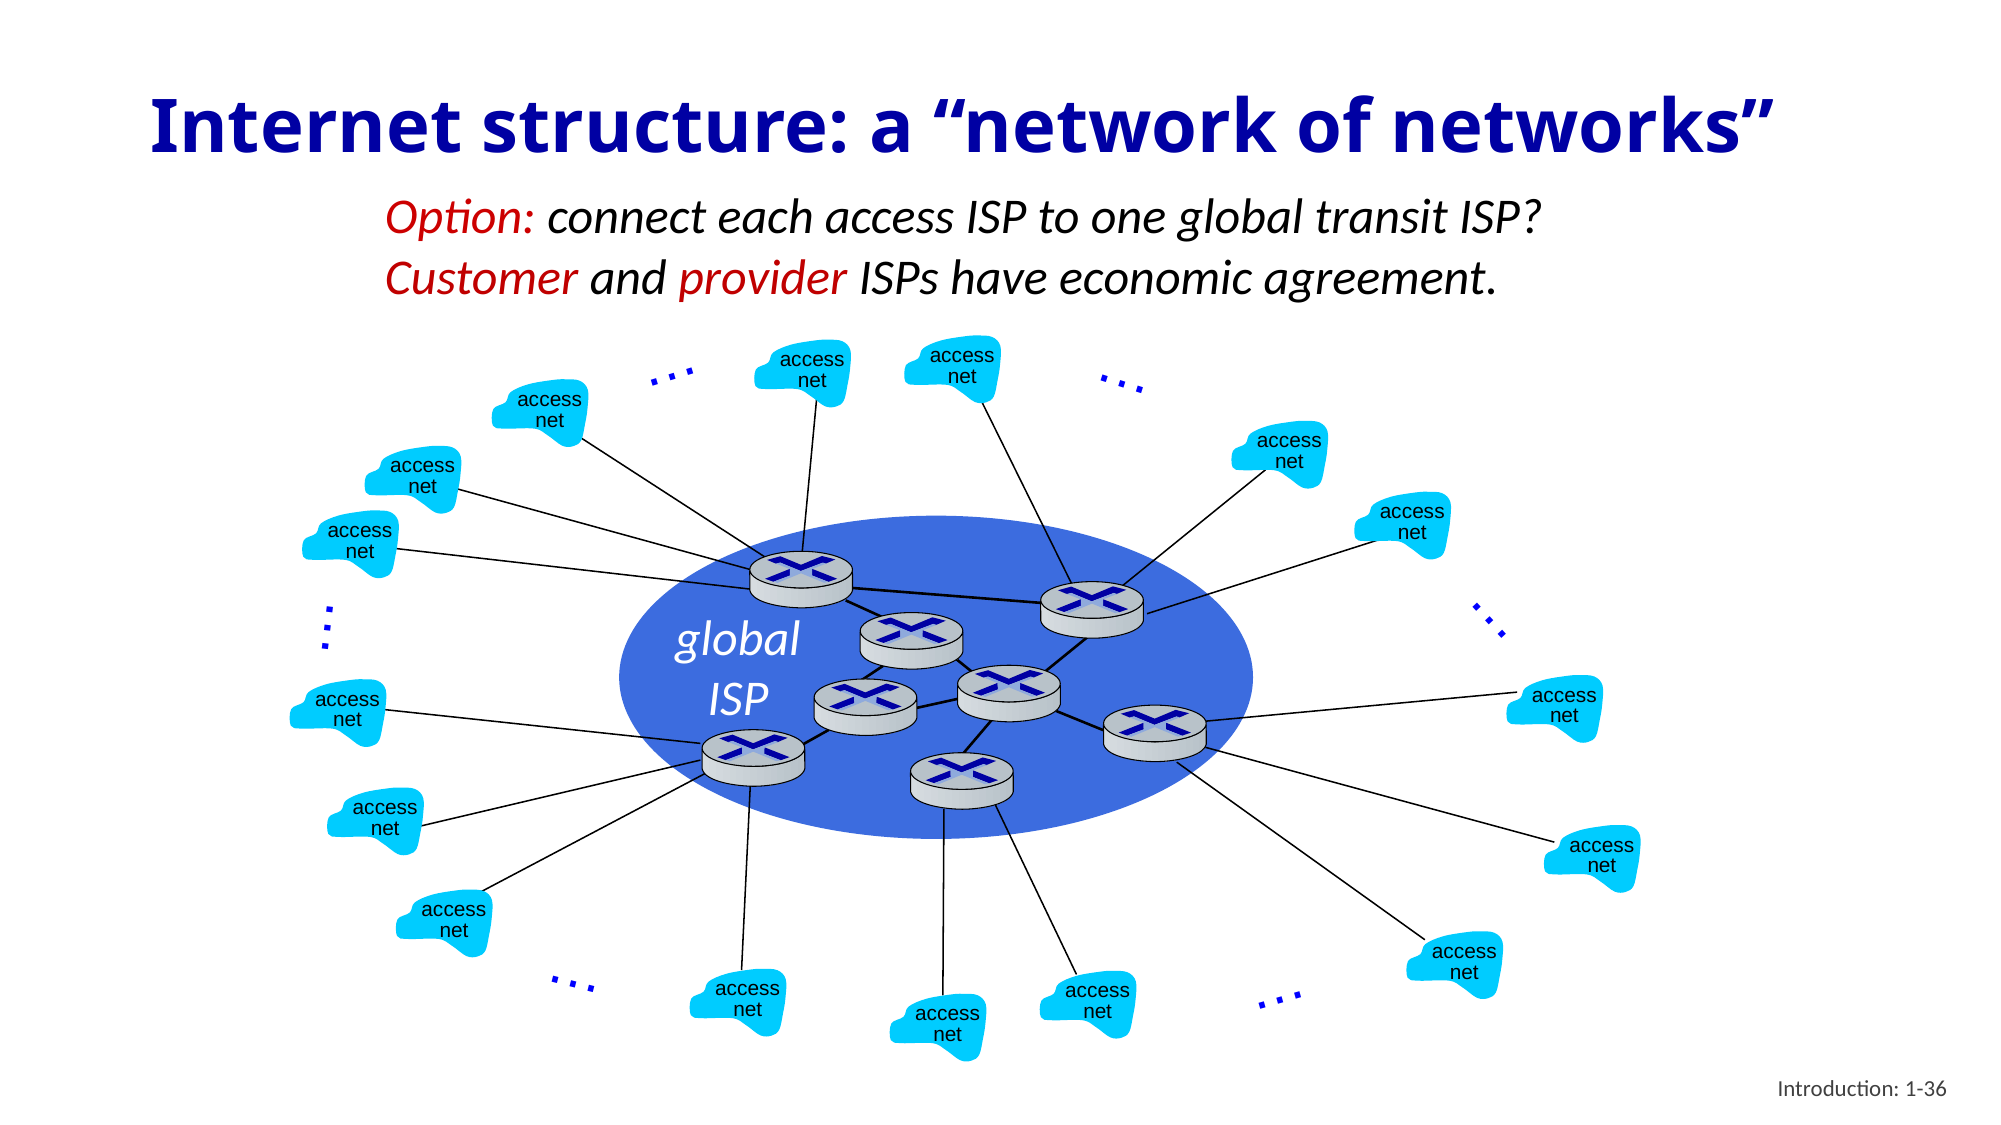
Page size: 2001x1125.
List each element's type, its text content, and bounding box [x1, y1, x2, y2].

text_box Option: connect each access ISP to one global transit ISP? Customer and provider ISPs have economic agreement. [370, 185, 1716, 296]
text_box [265, 314, 1650, 1063]
slide_number Introduction: 1-36 [1512, 1056, 1963, 1117]
title Internet structure: a “network of networks” [135, 55, 1861, 202]
